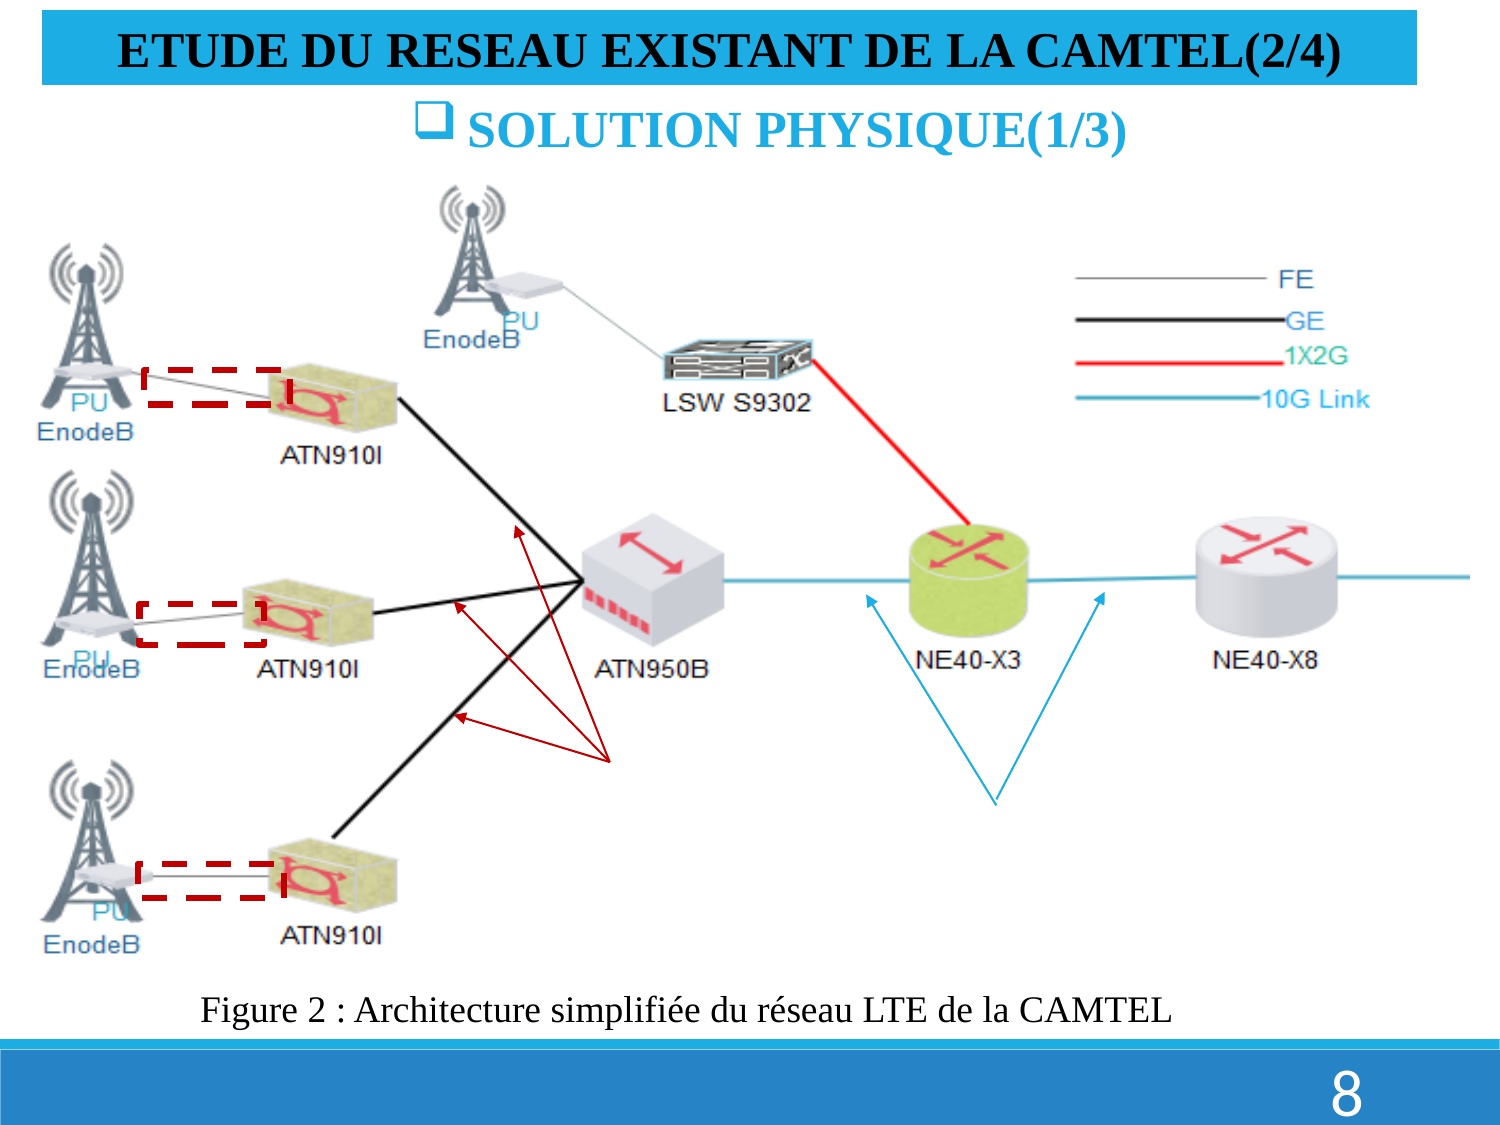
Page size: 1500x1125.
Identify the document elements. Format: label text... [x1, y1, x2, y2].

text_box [865, 593, 996, 806]
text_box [453, 714, 611, 763]
text_box ETUDE DU RESEAU EXISTANT DE LA CAMTEL(2/4) [42, 10, 1417, 85]
text_box Figure 2 : Architecture simplifiée du réseau LTE de la CAMTEL [185, 989, 1231, 1038]
text_box SOLUTION PHYSIQUE(1/3) [19, 88, 1500, 166]
slide_number 8 [1218, 1059, 1380, 1120]
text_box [514, 524, 611, 598]
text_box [453, 600, 611, 713]
picture [2, 168, 1471, 980]
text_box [995, 591, 1106, 800]
